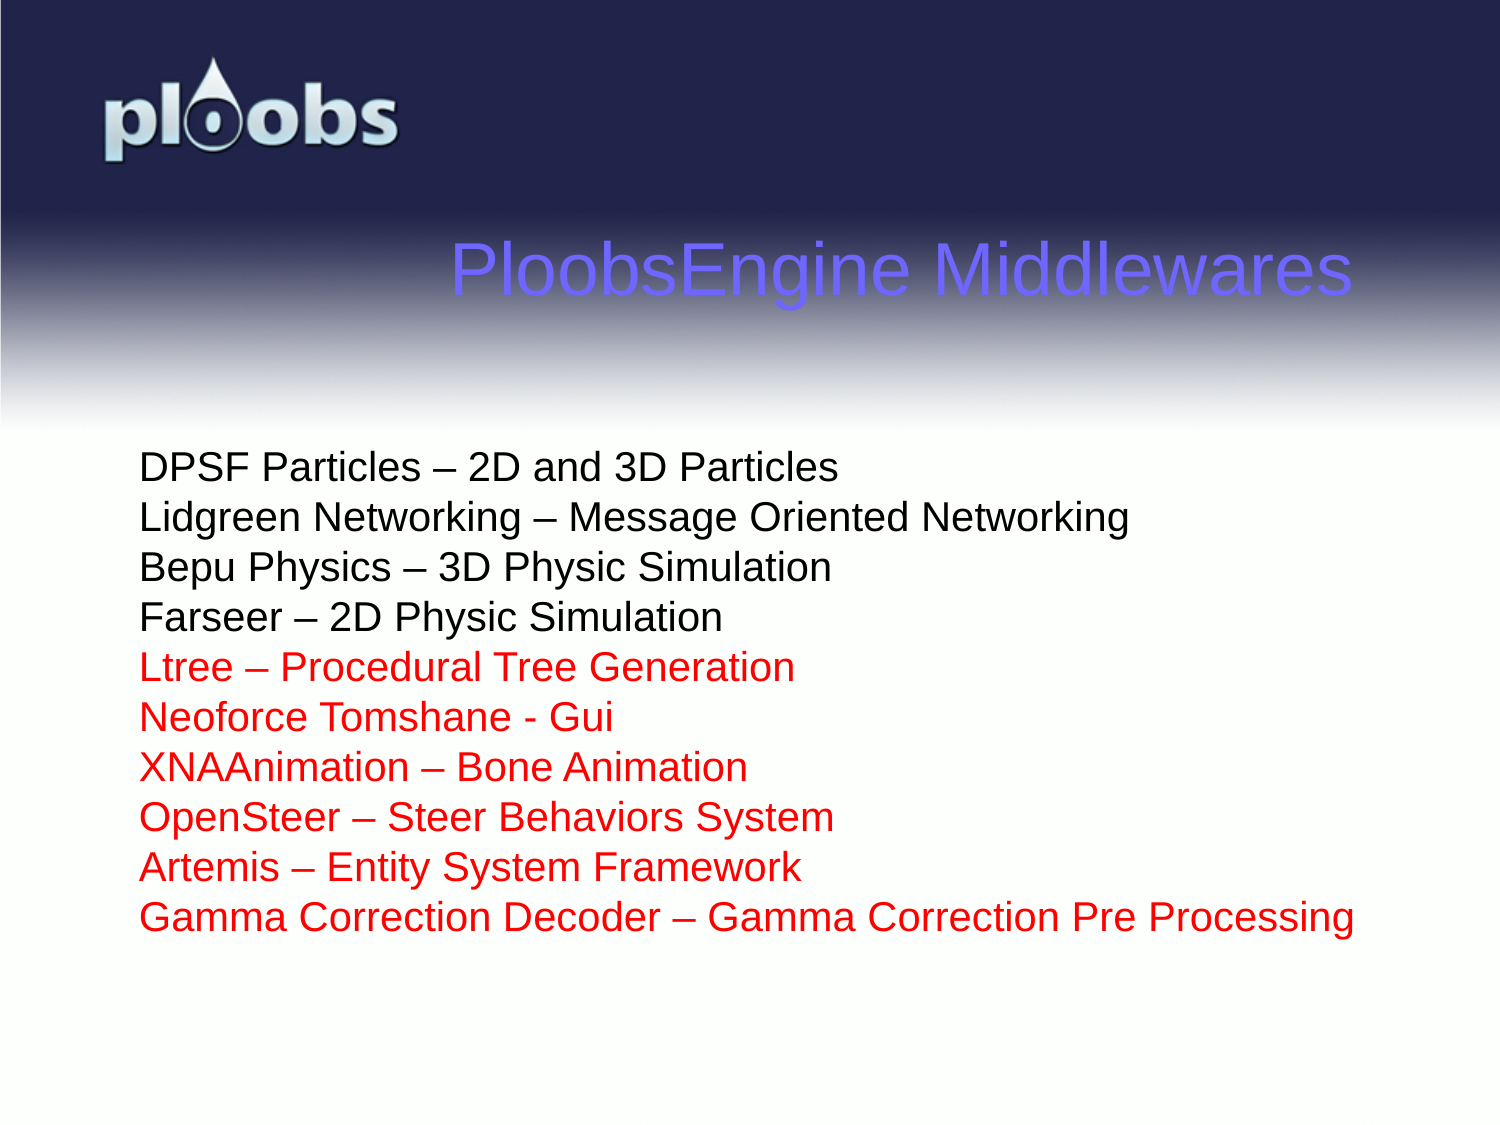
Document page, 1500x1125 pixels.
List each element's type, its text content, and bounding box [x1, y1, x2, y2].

text_box PloobsEngine Middlewares [434, 213, 1370, 319]
picture [0, 0, 1500, 1125]
text_box DPSF Particles – 2D and 3D Particles Lidgreen Networking – Message Oriented Networking Bepu Physics – 3D Physic Simulation Farseer – 2D Physic Simulation Ltree – Procedural Tree Generation Neoforce Tomshane - Gui XNAAnimation – Bone Animation OpenSteer – Steer Behaviors System Artemis – Entity System Framework Gamma Correction Decoder – Gamma Correction Pre Processing [123, 432, 1400, 998]
